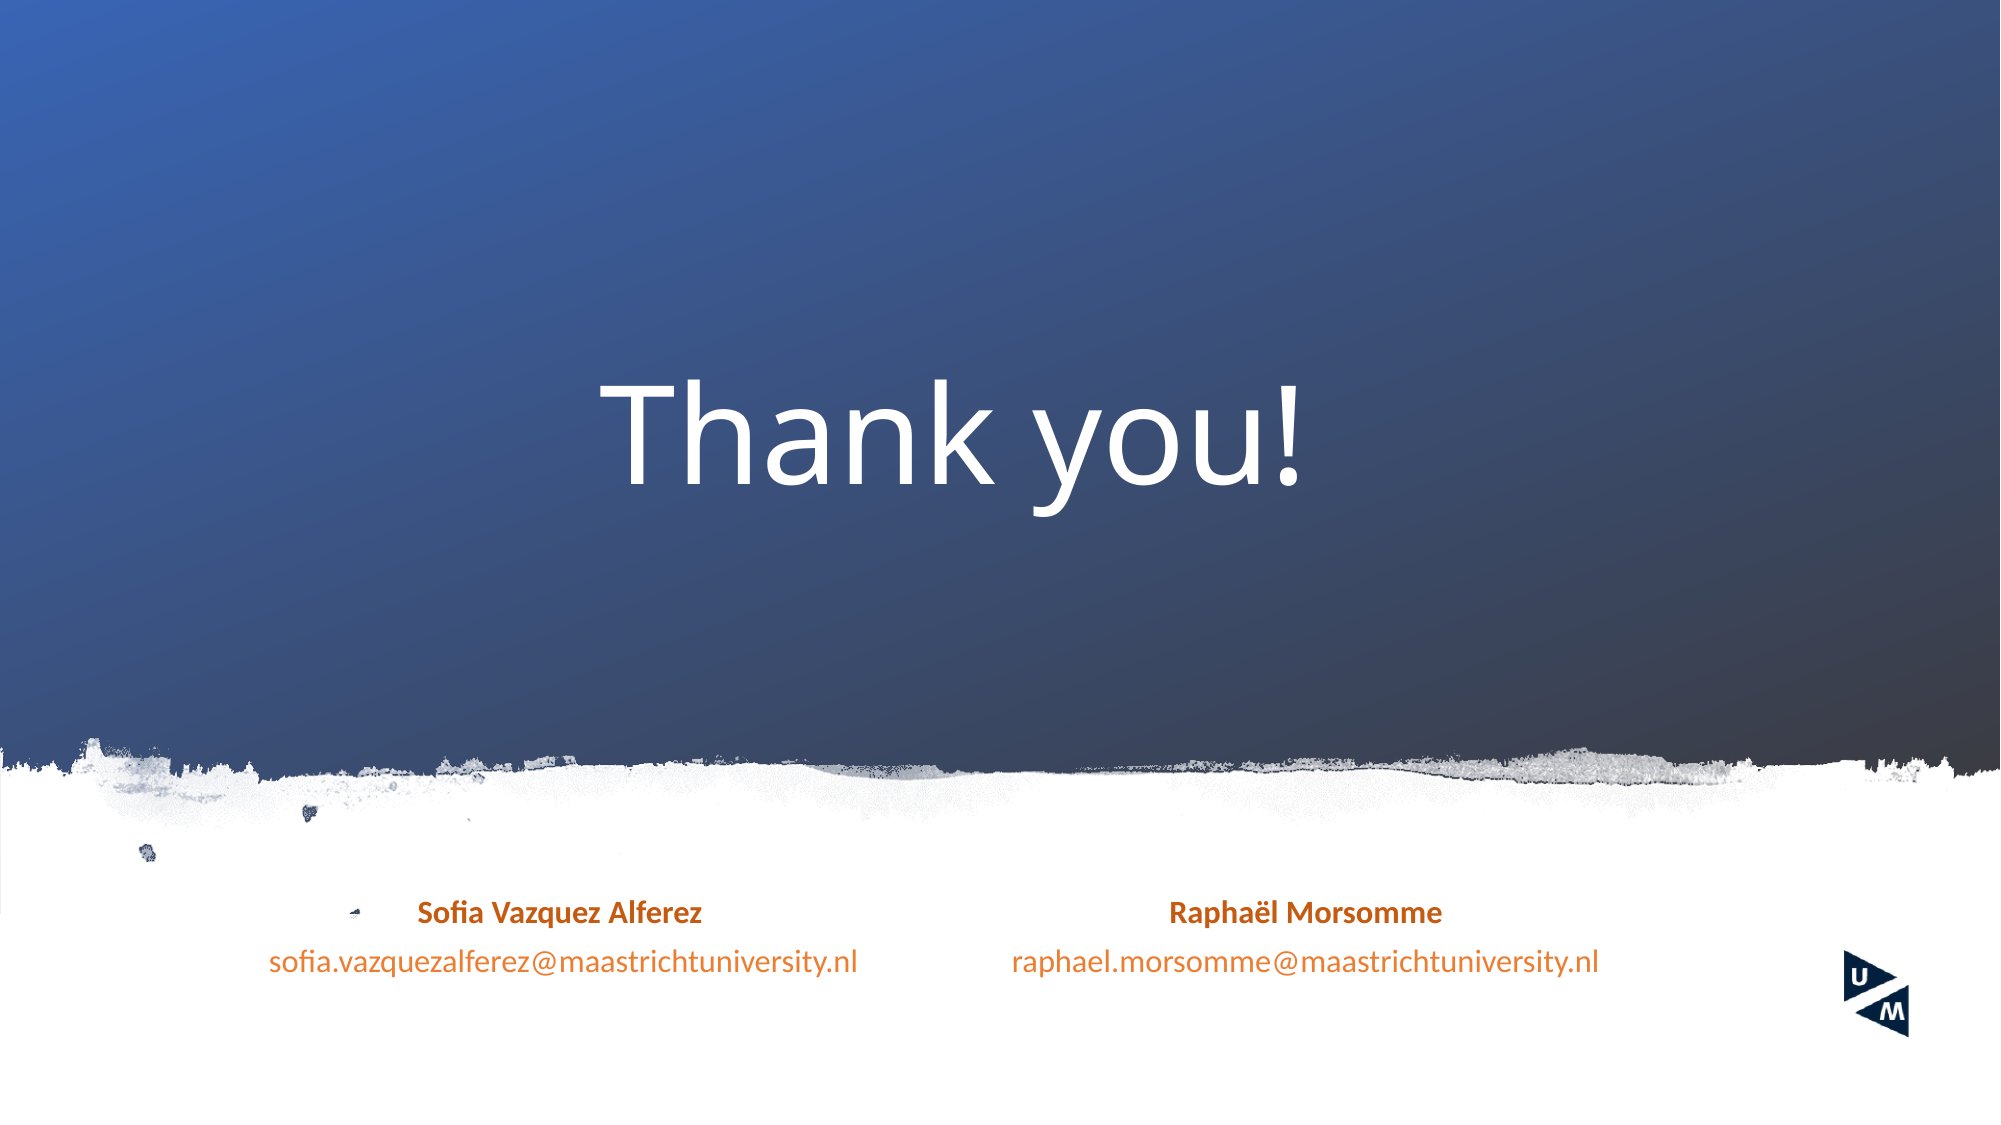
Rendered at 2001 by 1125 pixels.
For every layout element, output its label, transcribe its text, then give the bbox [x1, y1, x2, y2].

title Thank you! [131, 195, 1776, 624]
text_box [0, 0, 2000, 624]
picture [0, 624, 2000, 1125]
